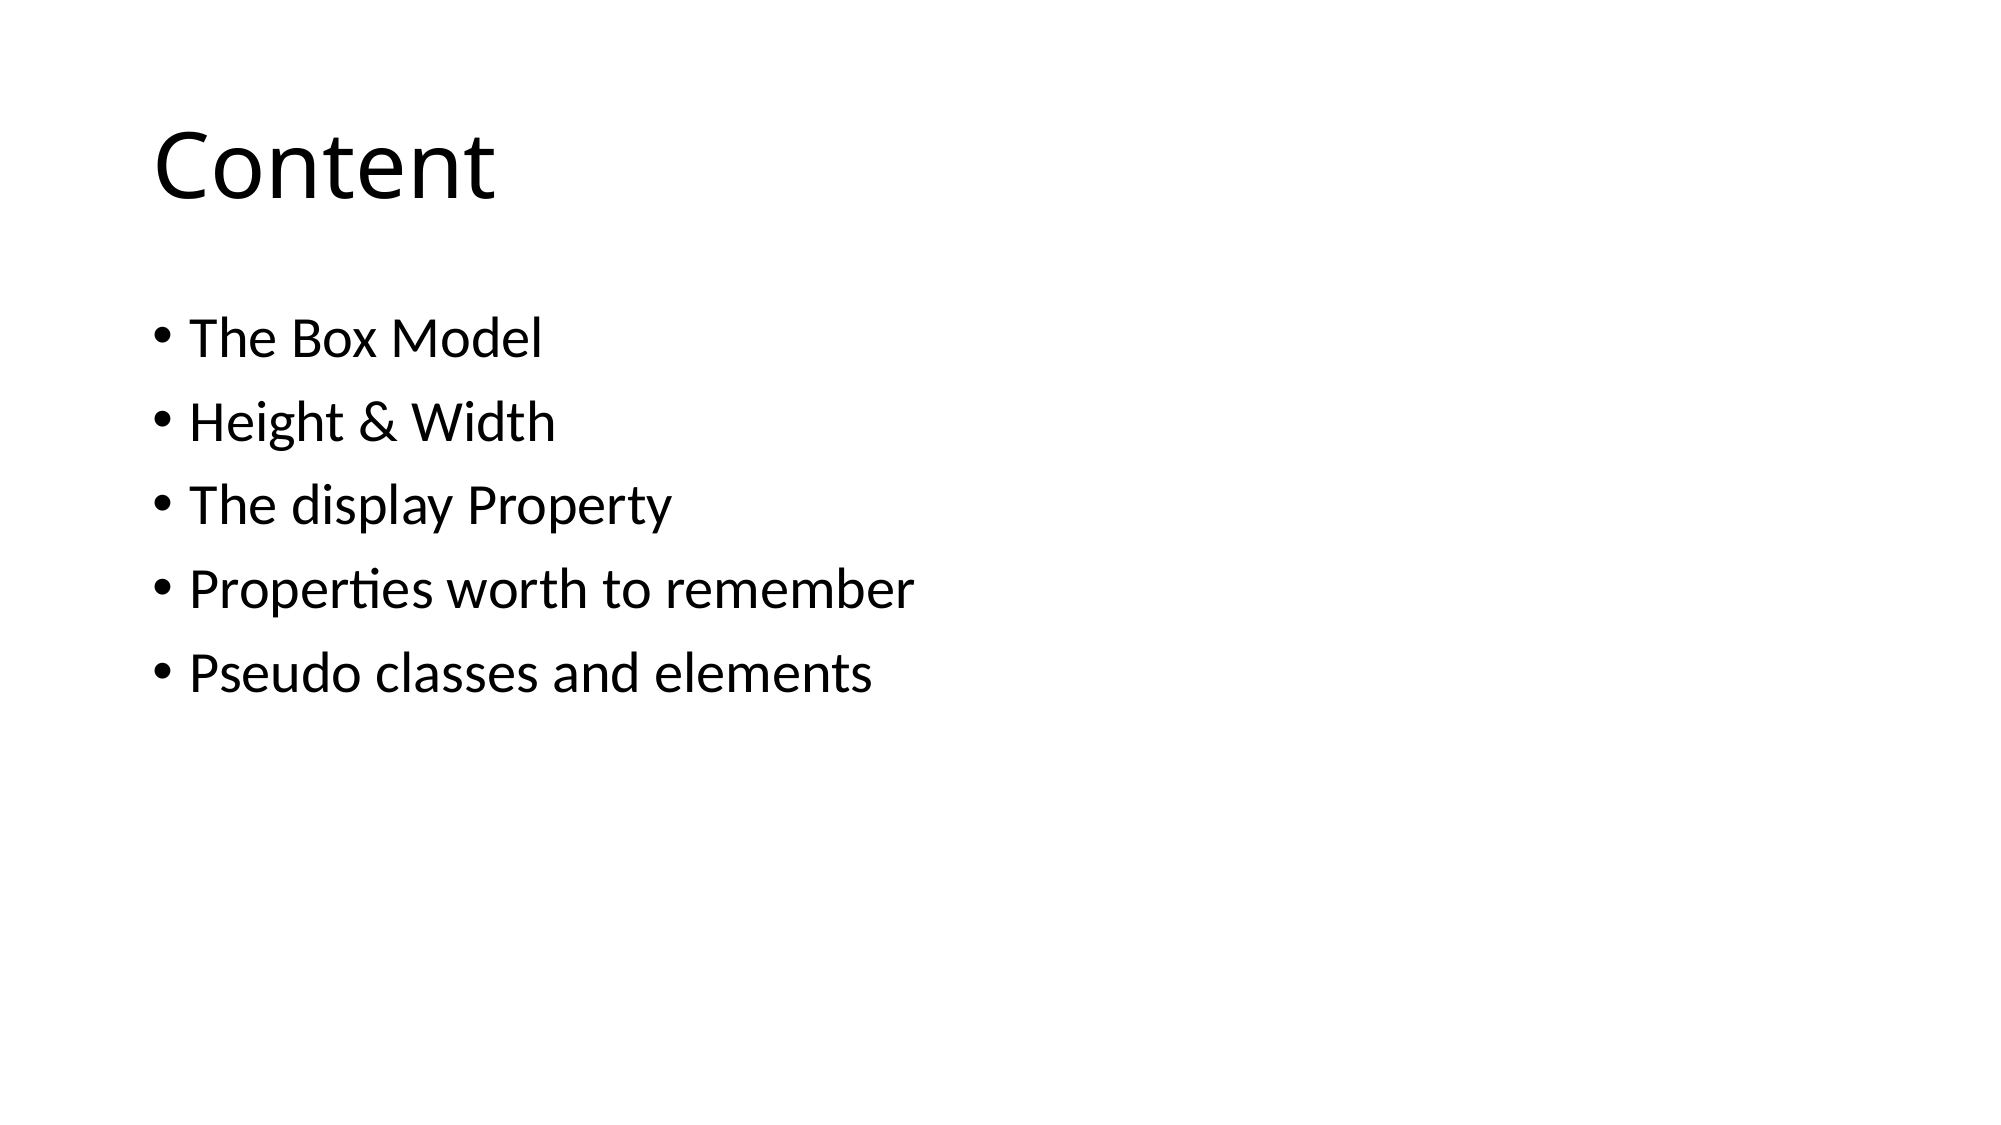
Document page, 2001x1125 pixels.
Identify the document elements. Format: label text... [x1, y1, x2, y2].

list The Box Model Height & Width The display Property Properties worth to remember Pseudo classes and elements [137, 299, 1863, 1014]
title Content [137, 59, 1863, 278]
